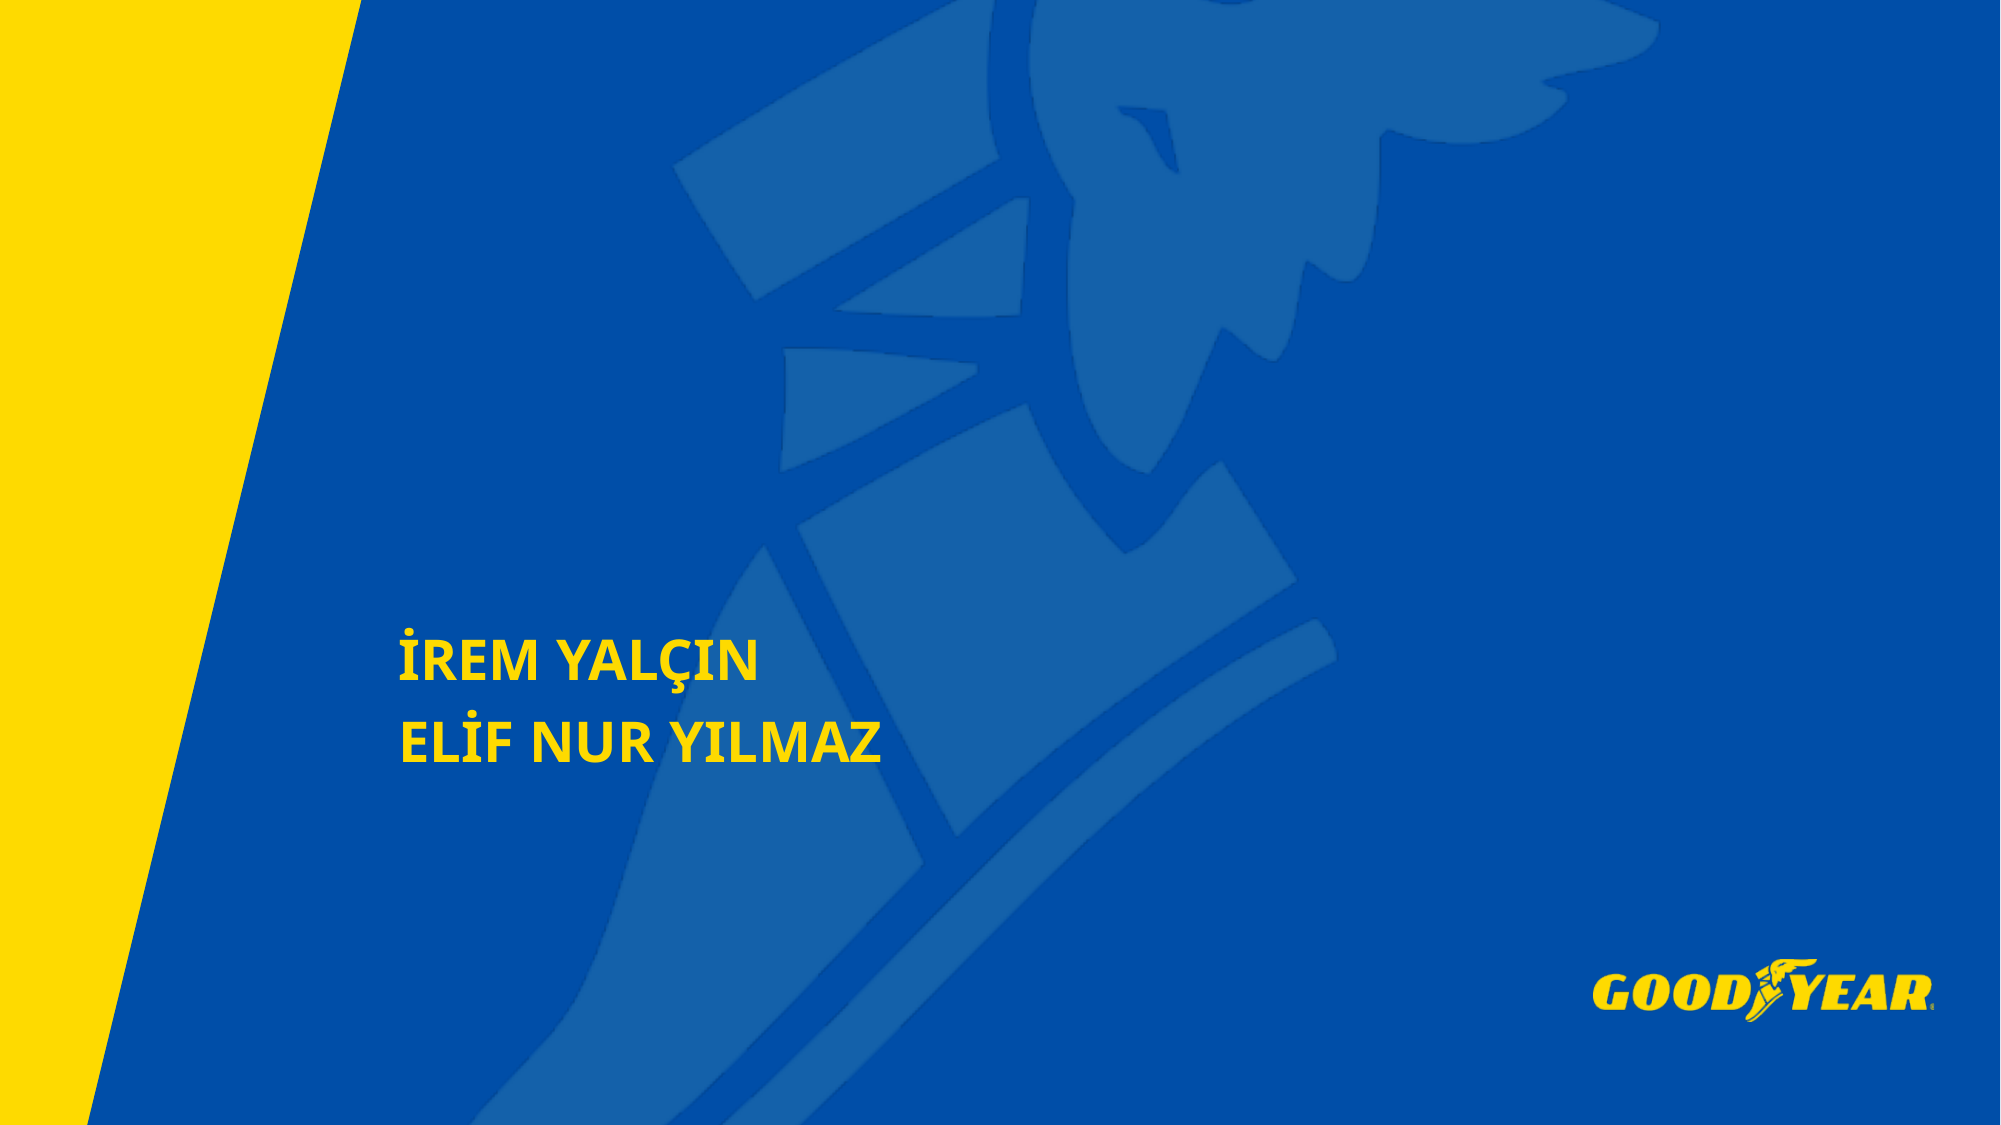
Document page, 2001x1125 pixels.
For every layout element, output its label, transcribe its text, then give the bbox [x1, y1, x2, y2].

list İREM YALÇIN ELİF NUR YILMAZ [383, 624, 1934, 688]
